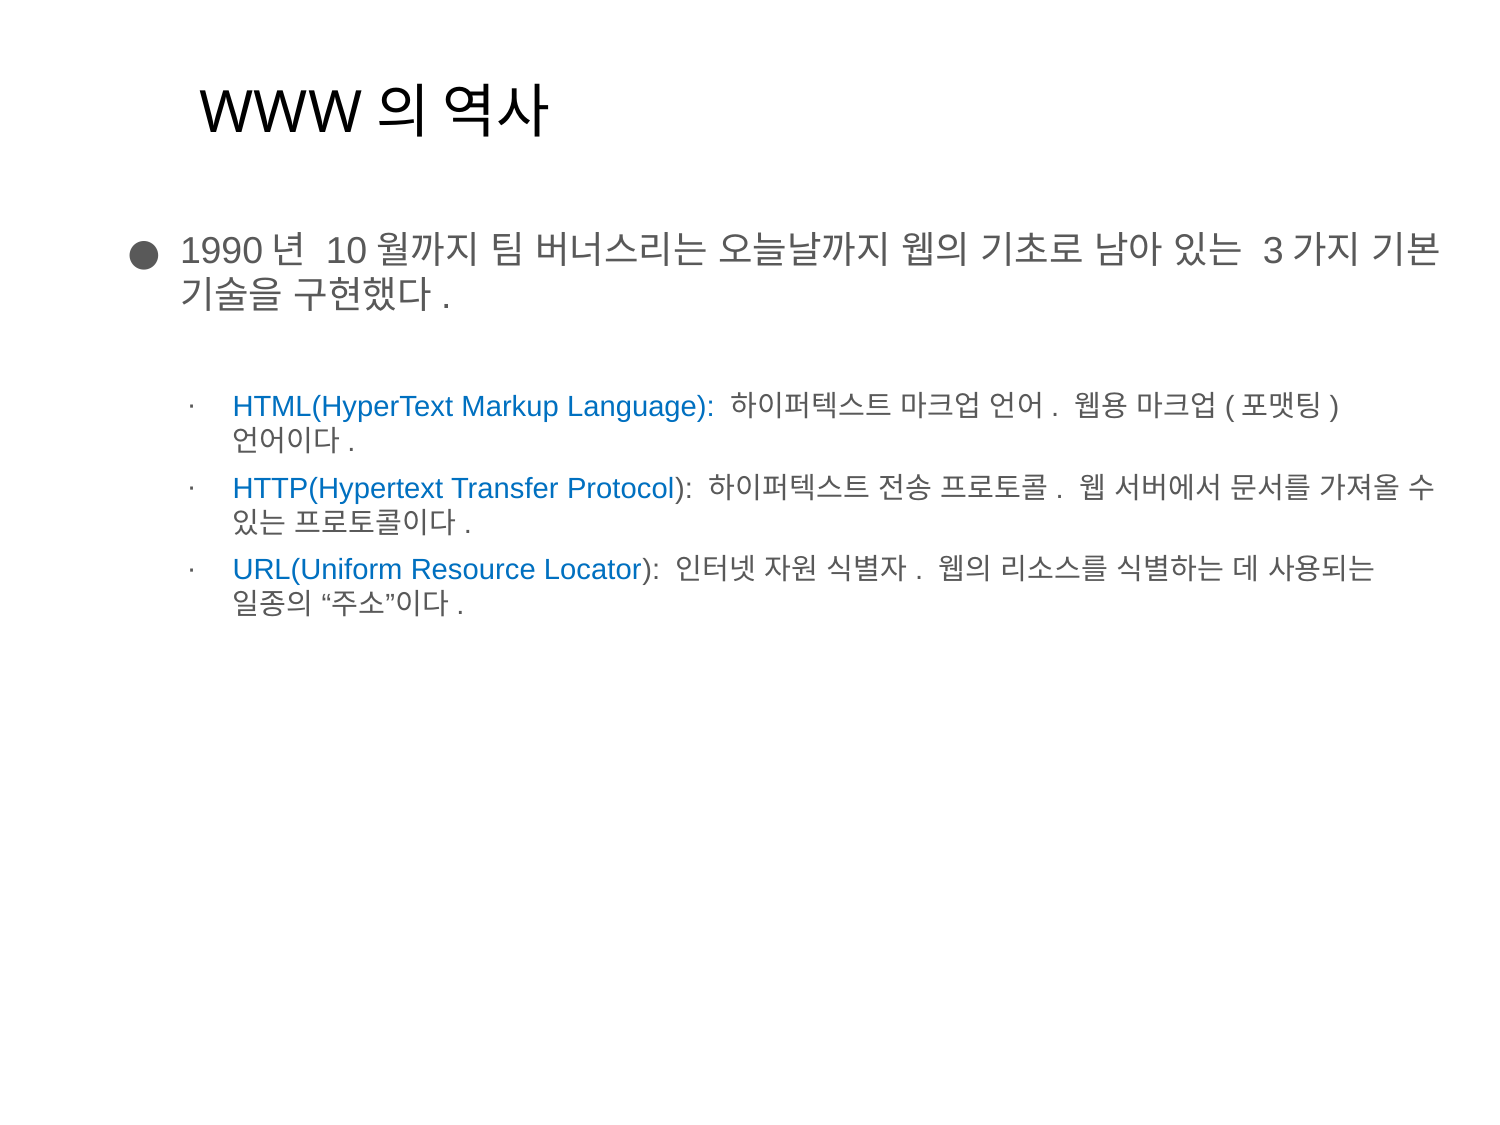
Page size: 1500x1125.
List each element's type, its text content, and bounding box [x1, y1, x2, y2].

title WWW의 역사 [184, 62, 1463, 157]
list 1990년 10월까지 팀 버너스리는 오늘날까지 웹의 기초로 남아 있는 3가지 기본 기술을 구현했다. HTML(HyperText Markup Language): 하이퍼텍스트 마크업 언어. 웹용 마크업(포맷팅) 언어이다. HTTP(Hypertext Transfer Protocol): 하이퍼텍스트 전송 프로토콜. 웹 서버에서 문서를 가져올 수 있는 프로토콜이다. URL(Uniform Resource Locator): 인터넷 자원 식별자. 웹의 리소스를 식별하는 데 사용되는 일종의 “주소”이다. [112, 218, 1460, 900]
